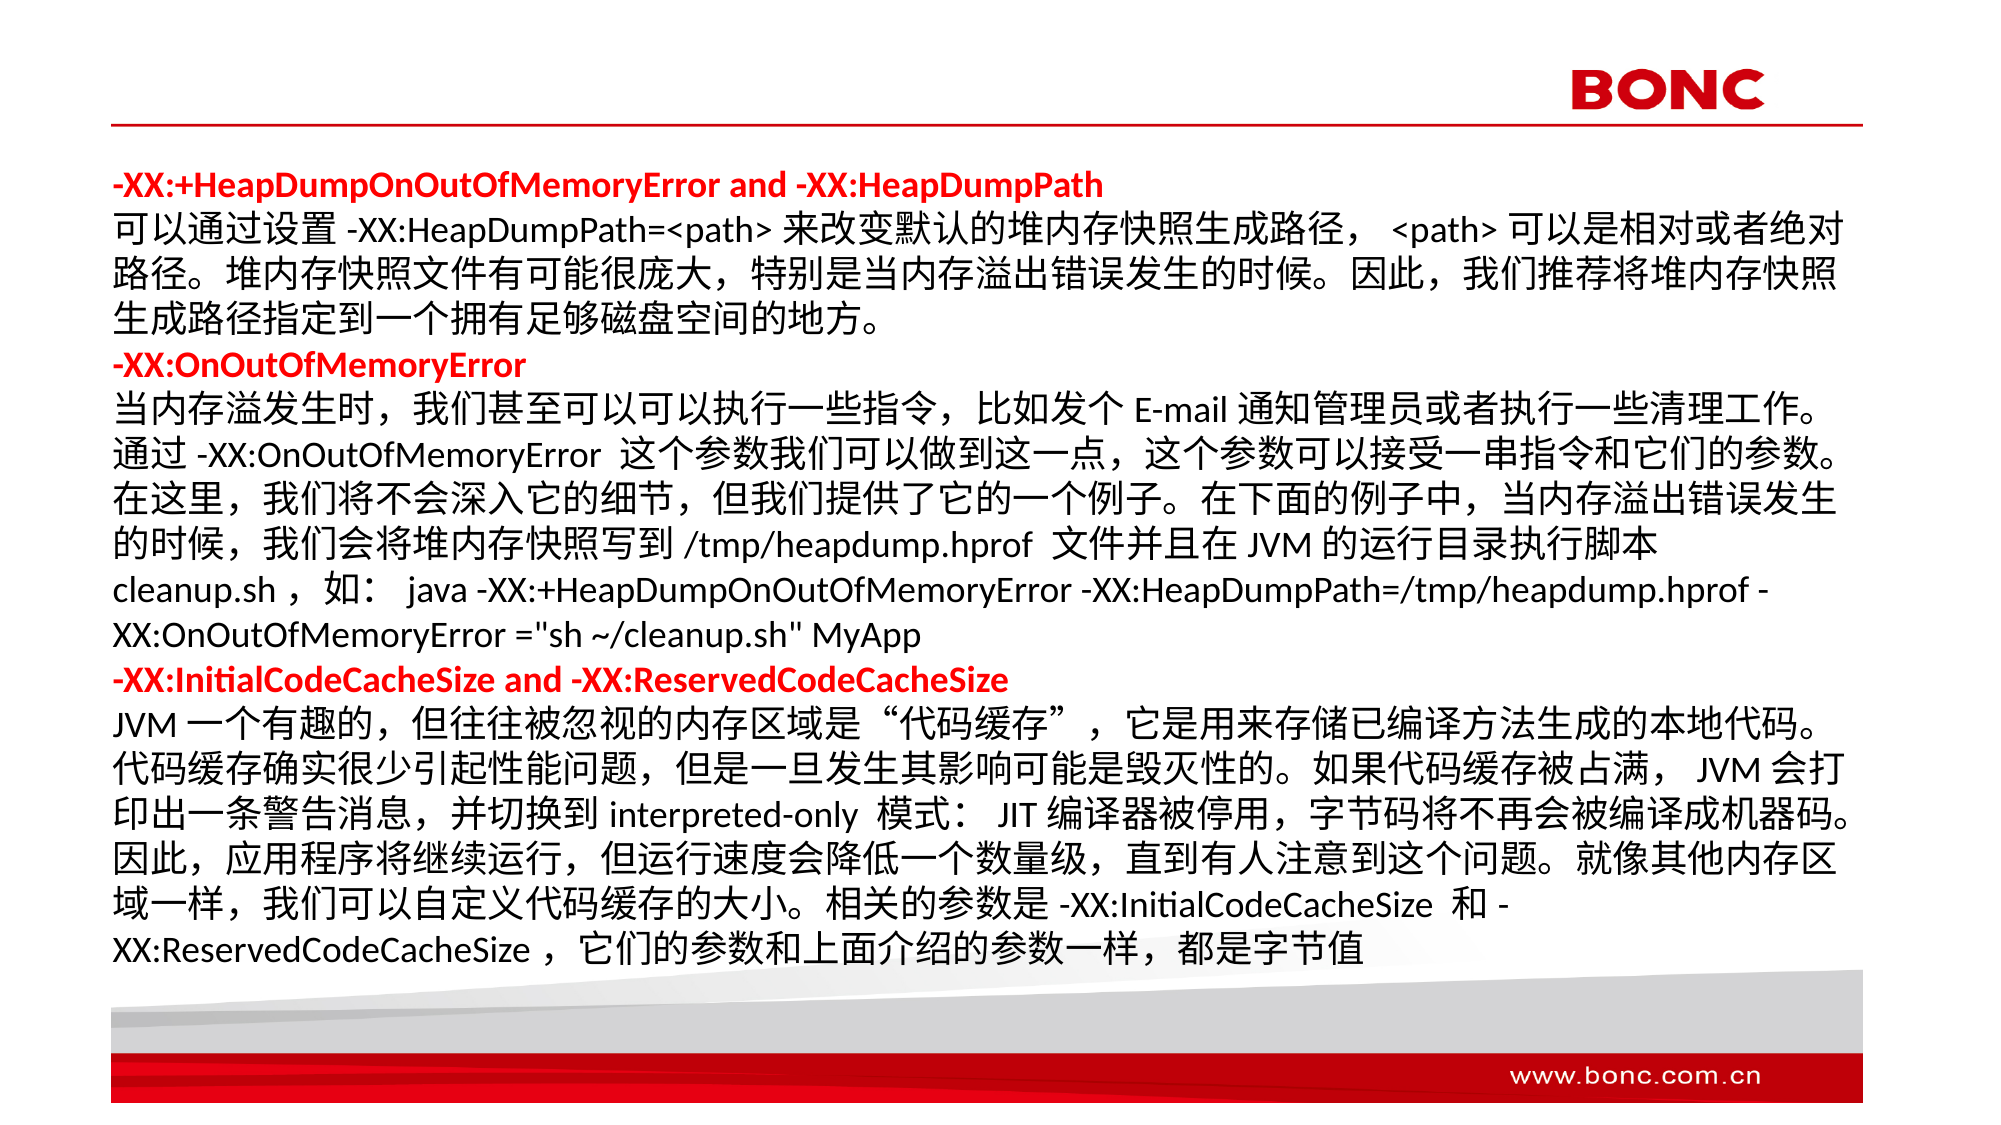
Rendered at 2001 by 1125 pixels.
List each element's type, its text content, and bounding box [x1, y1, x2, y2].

text_box -XX:+HeapDumpOnOutOfMemoryError and -XX:HeapDumpPath 可以通过设置-XX:HeapDumpPath=<path>来改变默认的堆内存快照生成路径，<path>可以是相对或者绝对路径。堆内存快照文件有可能很庞大，特别是当内存溢出错误发生的时候。因此，我们推荐将堆内存快照生成路径指定到一个拥有足够磁盘空间的地方。 -XX:OnOutOfMemoryError 当内存溢发生时，我们甚至可以可以执行一些指令，比如发个E-mail通知管理员或者执行一些清理工作。通过-XX:OnOutOfMemoryError 这个参数我们可以做到这一点，这个参数可以接受一串指令和它们的参数。在这里，我们将不会深入它的细节，但我们提供了它的一个例子。在下面的例子中，当内存溢出错误发生的时候，我们会将堆内存快照写到/tmp/heapdump.hprof 文件并且在JVM的运行目录执行脚本cleanup.sh，如：java -XX:+HeapDumpOnOutOfMemoryError -XX:HeapDumpPath=/tmp/heapdump.hprof -XX:OnOutOfMemoryError ="sh ~/cleanup.sh" MyApp -XX:InitialCodeCacheSize and -XX:ReservedCodeCacheSize JVM一个有趣的，但往往被忽视的内存区域是“代码缓存”，它是用来存储已编译方法生成的本地代码。代码缓存确实很少引起性能问题，但是一旦发生其影响可能是毁灭性的。如果代码缓存被占满，JVM会打印出一条警告消息，并切换到interpreted-only 模式：JIT编译器被停用，字节码将不再会被编译成机器码。因此，应用程序将继续运行，但运行速度会降低一个数量级，直到有人注意到这个问题。就像其他内存区域一样，我们可以自定义代码缓存的大小。相关的参数是-XX:InitialCodeCacheSize 和-XX:ReservedCodeCacheSize，它们的参数和上面介绍的参数一样，都是字节值 [97, 152, 1879, 978]
picture [111, 6, 1863, 152]
picture [111, 978, 1863, 1103]
